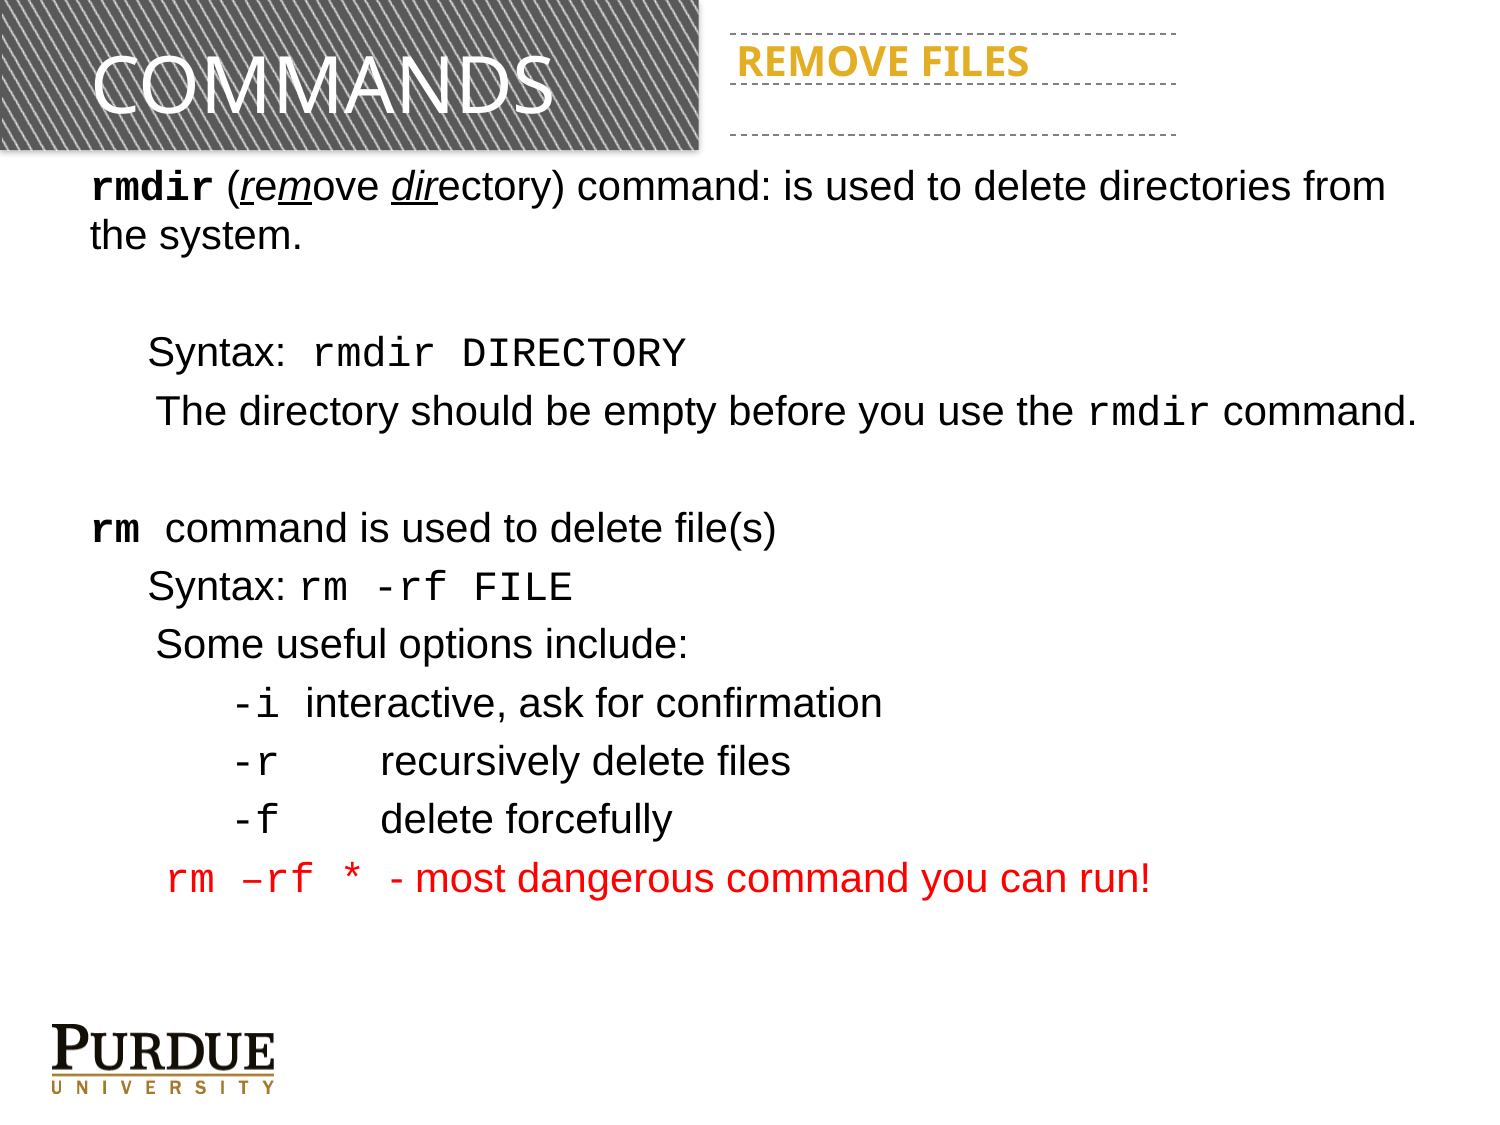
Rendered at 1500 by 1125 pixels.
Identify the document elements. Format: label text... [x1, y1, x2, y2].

picture [52, 1024, 274, 1094]
list Remove files [721, 27, 1426, 145]
title commands [75, 27, 699, 136]
text_box rmdir (remove directory) command: is used to delete directories from the system. Syntax: rmdir DIRECTORY The directory should be empty before you use the rmdir command. rm command is used to delete file(s) Syntax: rm -rf FILE Some useful options include: -i interactive, ask for confirmation -r recursively delete files -f delete forcefully rm –rf * - most dangerous command you can run! [75, 150, 1452, 1058]
